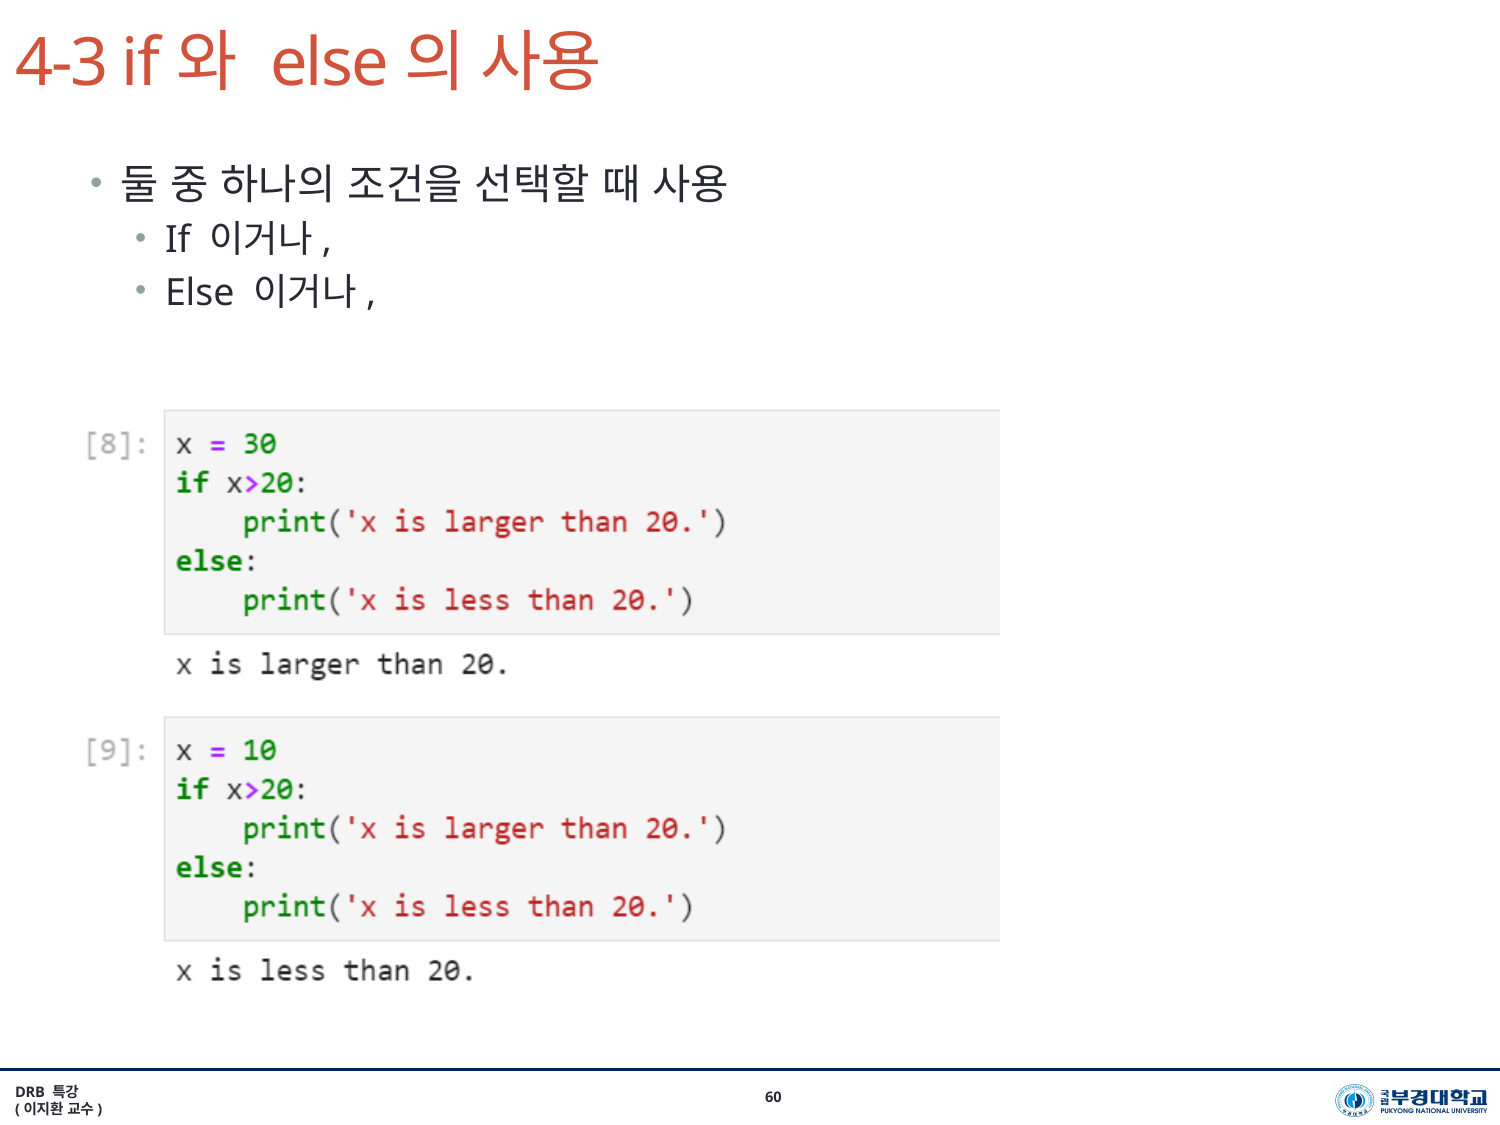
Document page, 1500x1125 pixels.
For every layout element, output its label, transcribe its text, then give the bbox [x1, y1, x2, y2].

picture [1330, 1079, 1495, 1121]
slide_number DRB 특강 (이지환 교수) [0, 1082, 303, 1118]
list 둘 중 하나의 조건을 선택할 때 사용 If 이거나, Else 이거나, [75, 149, 1425, 1033]
title 4-3 if와 else의 사용 [0, 1, 1500, 116]
picture [74, 392, 1001, 998]
